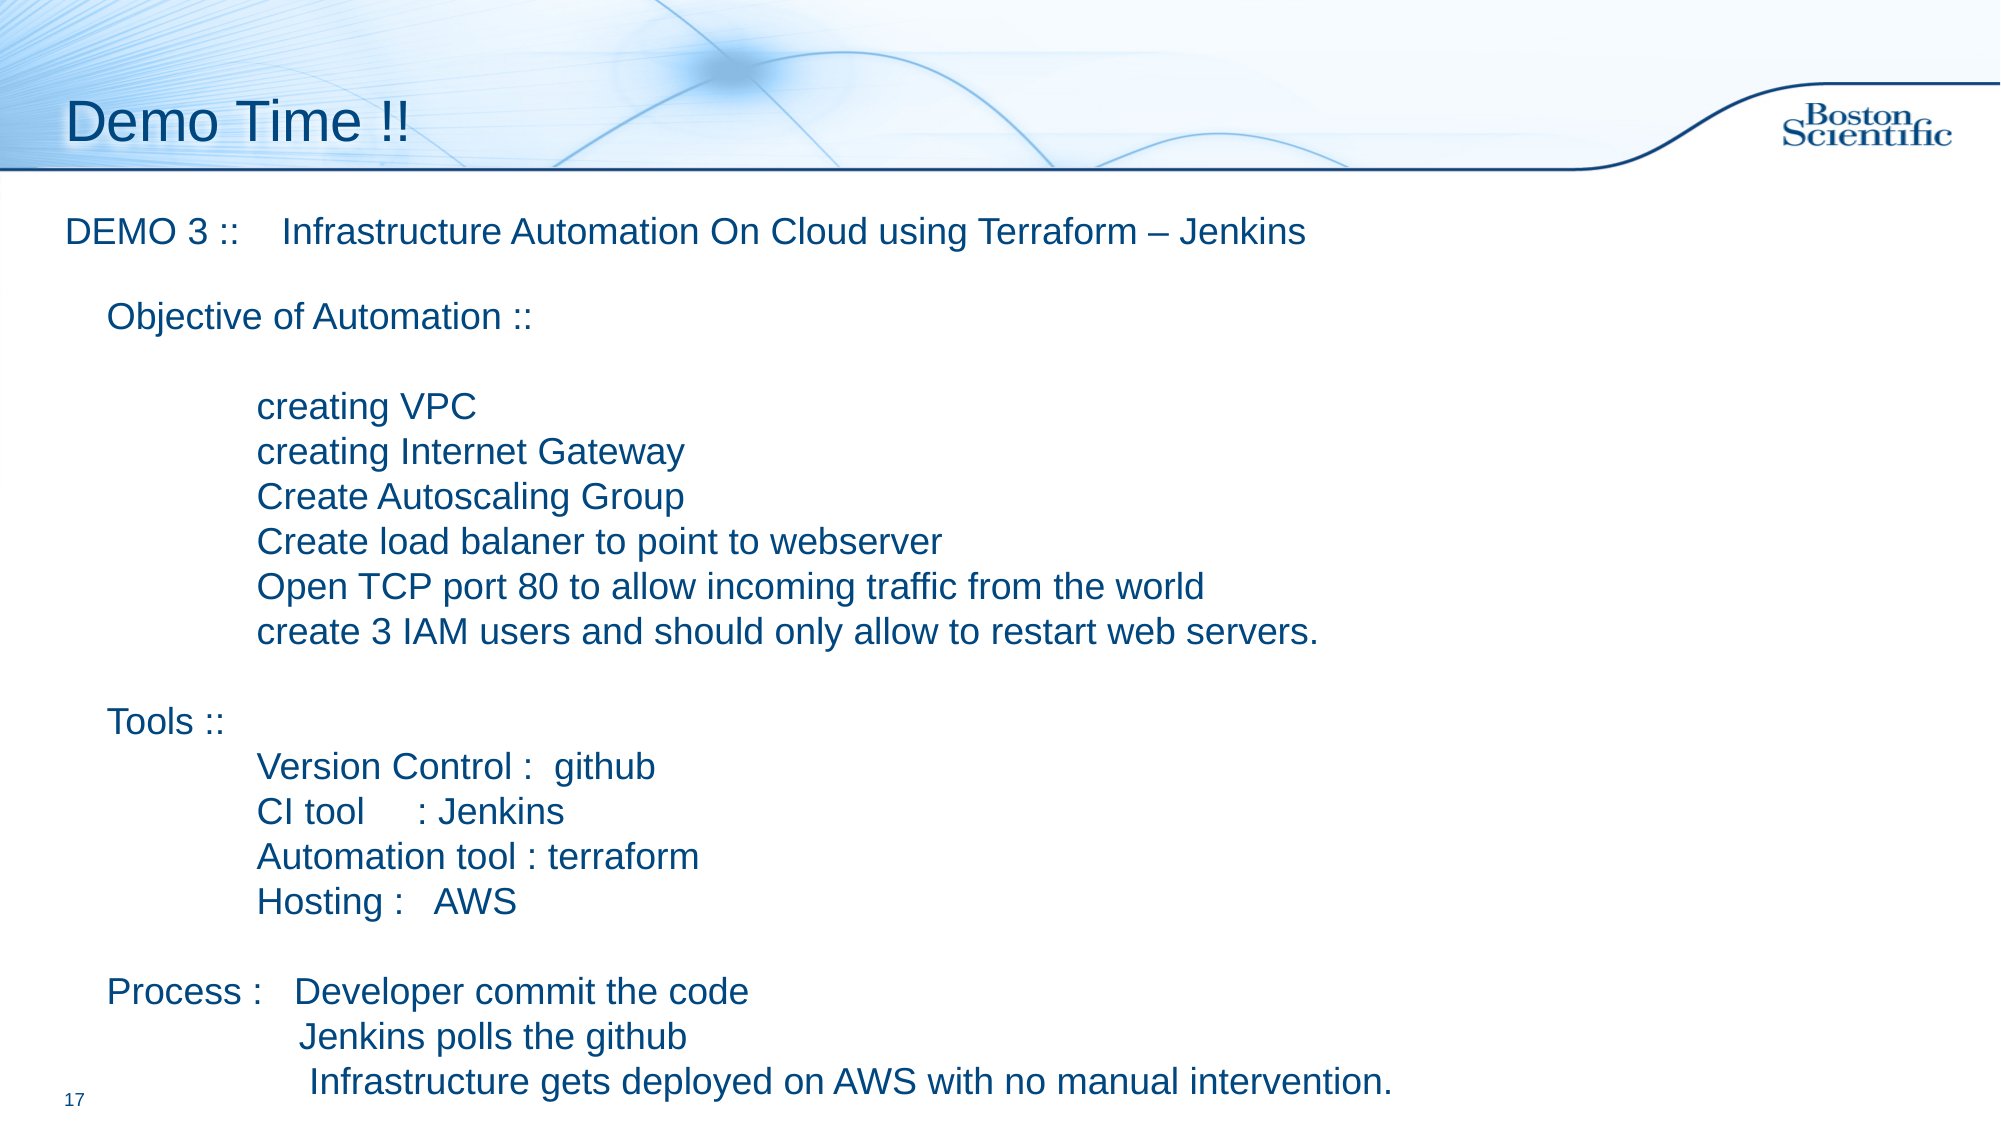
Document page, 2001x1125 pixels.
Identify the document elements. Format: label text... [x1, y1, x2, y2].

picture [0, 0, 2001, 1125]
title Demo Time !! [50, 24, 1484, 161]
text_box Objective of Automation :: creating VPC creating Internet Gateway Create Autoscaling Group Create load balaner to point to webserver Open TCP port 80 to allow incoming traffic from the world create 3 IAM users and should only allow to restart web servers. Tools :: Version Control : github CI tool : Jenkins Automation tool : terraform Hosting : AWS Process : Developer commit the code Jenkins polls the github Infrastructure gets deployed on AWS with no manual intervention. [91, 284, 1697, 1125]
text_box DEMO 3 :: Infrastructure Automation On Cloud using Terraform – Jenkins [50, 199, 1393, 305]
